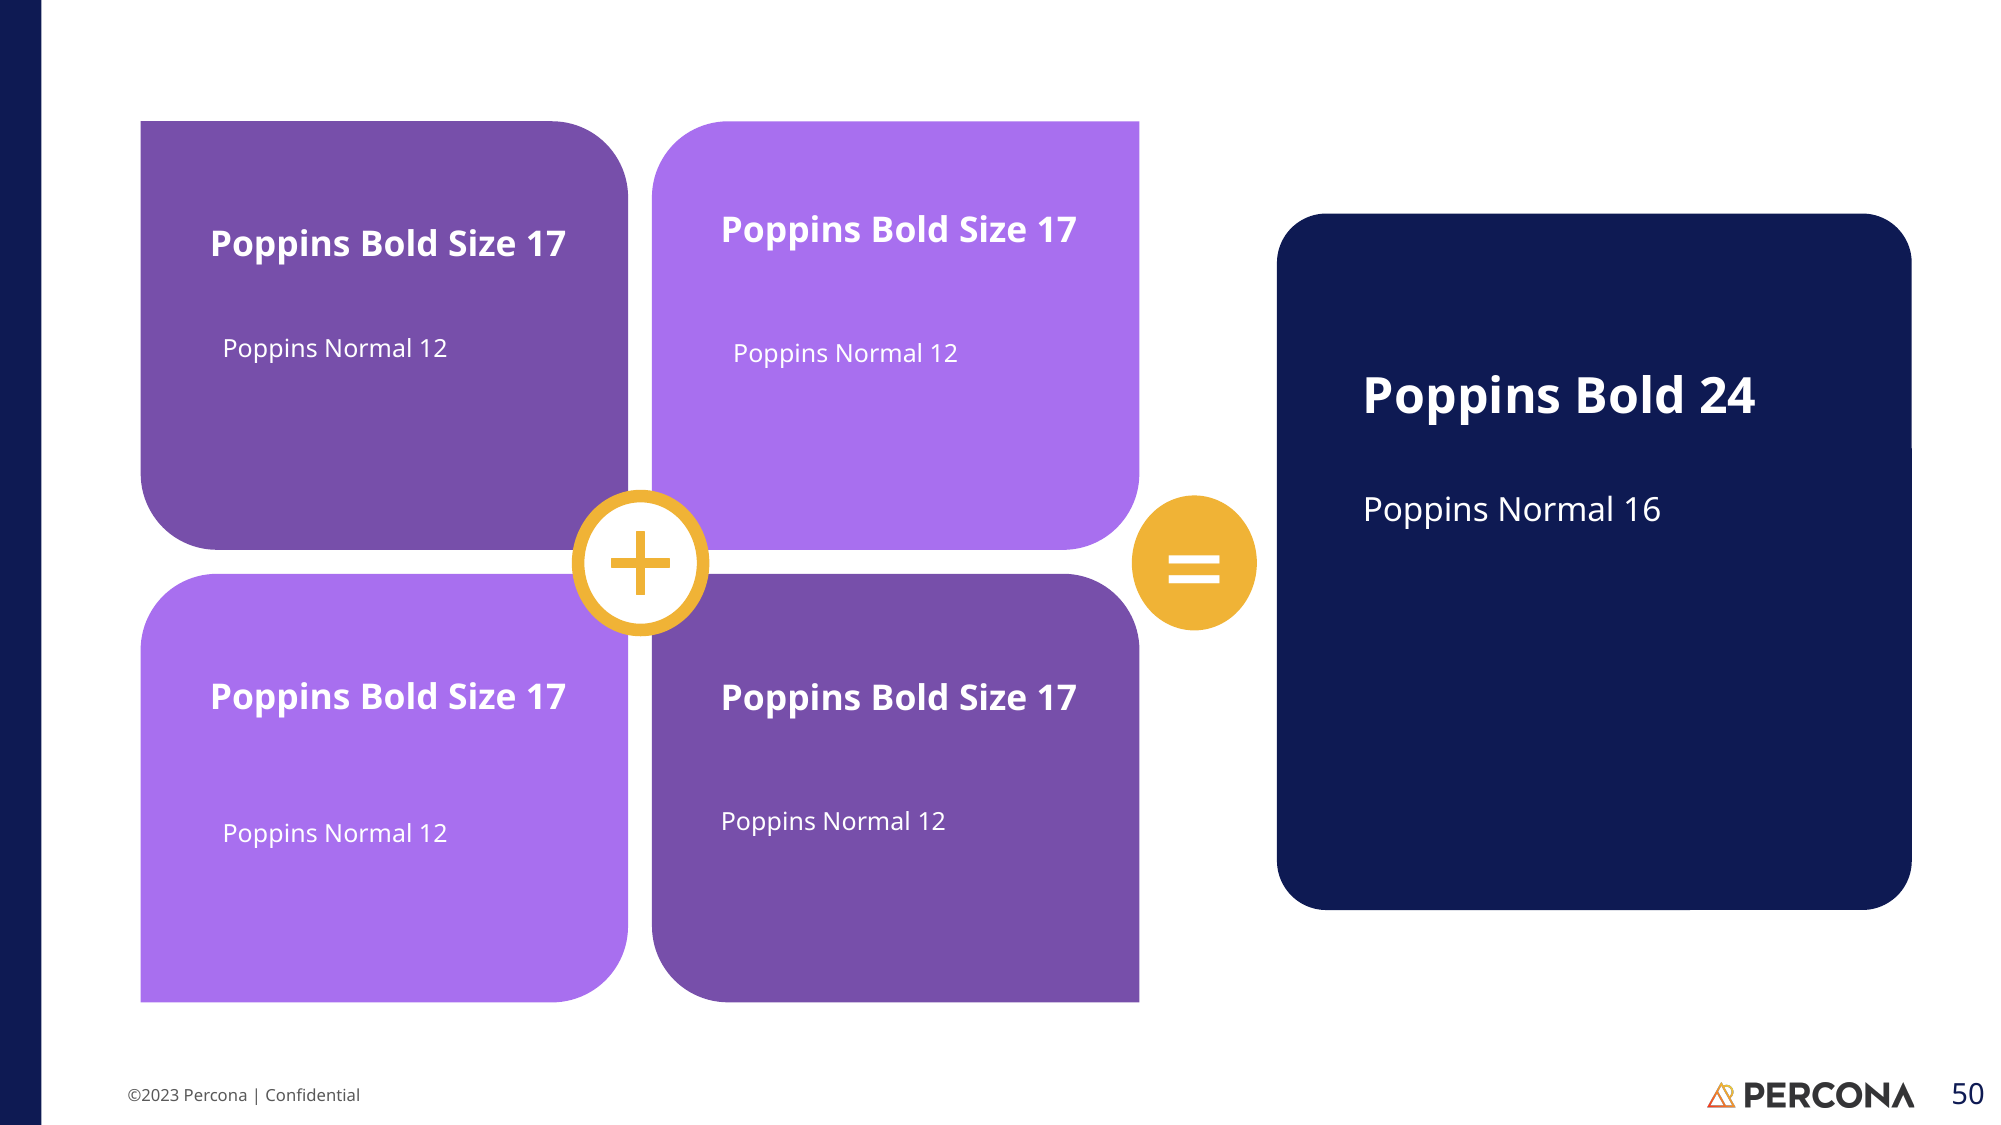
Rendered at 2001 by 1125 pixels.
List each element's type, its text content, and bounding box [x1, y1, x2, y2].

text_box Poppins Bold Size 17 [189, 201, 589, 308]
text_box Poppins Bold Size 17 [700, 655, 1100, 781]
text_box Poppins Normal 12 [713, 313, 1078, 388]
text_box Poppins Normal 12 [700, 780, 1065, 866]
text_box [1276, 213, 1912, 911]
slide_number ‹#› [1748, 1065, 2000, 1125]
text_box [651, 121, 1140, 550]
text_box [140, 573, 629, 1003]
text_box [1131, 495, 1258, 631]
text_box [140, 121, 629, 550]
text_box Poppins Normal 12 [202, 308, 567, 521]
text_box Poppins Bold 24 [1342, 343, 1887, 462]
text_box Poppins Normal 12 [202, 793, 567, 934]
text_box Poppins Bold Size 17 [189, 654, 589, 780]
text_box [611, 531, 670, 595]
text_box [651, 573, 1140, 1003]
picture [1707, 1082, 1748, 1108]
text_box [578, 496, 704, 631]
text_box Poppins Bold Size 17 [700, 187, 1120, 313]
text_box Poppins Normal 16 [1342, 462, 1887, 713]
